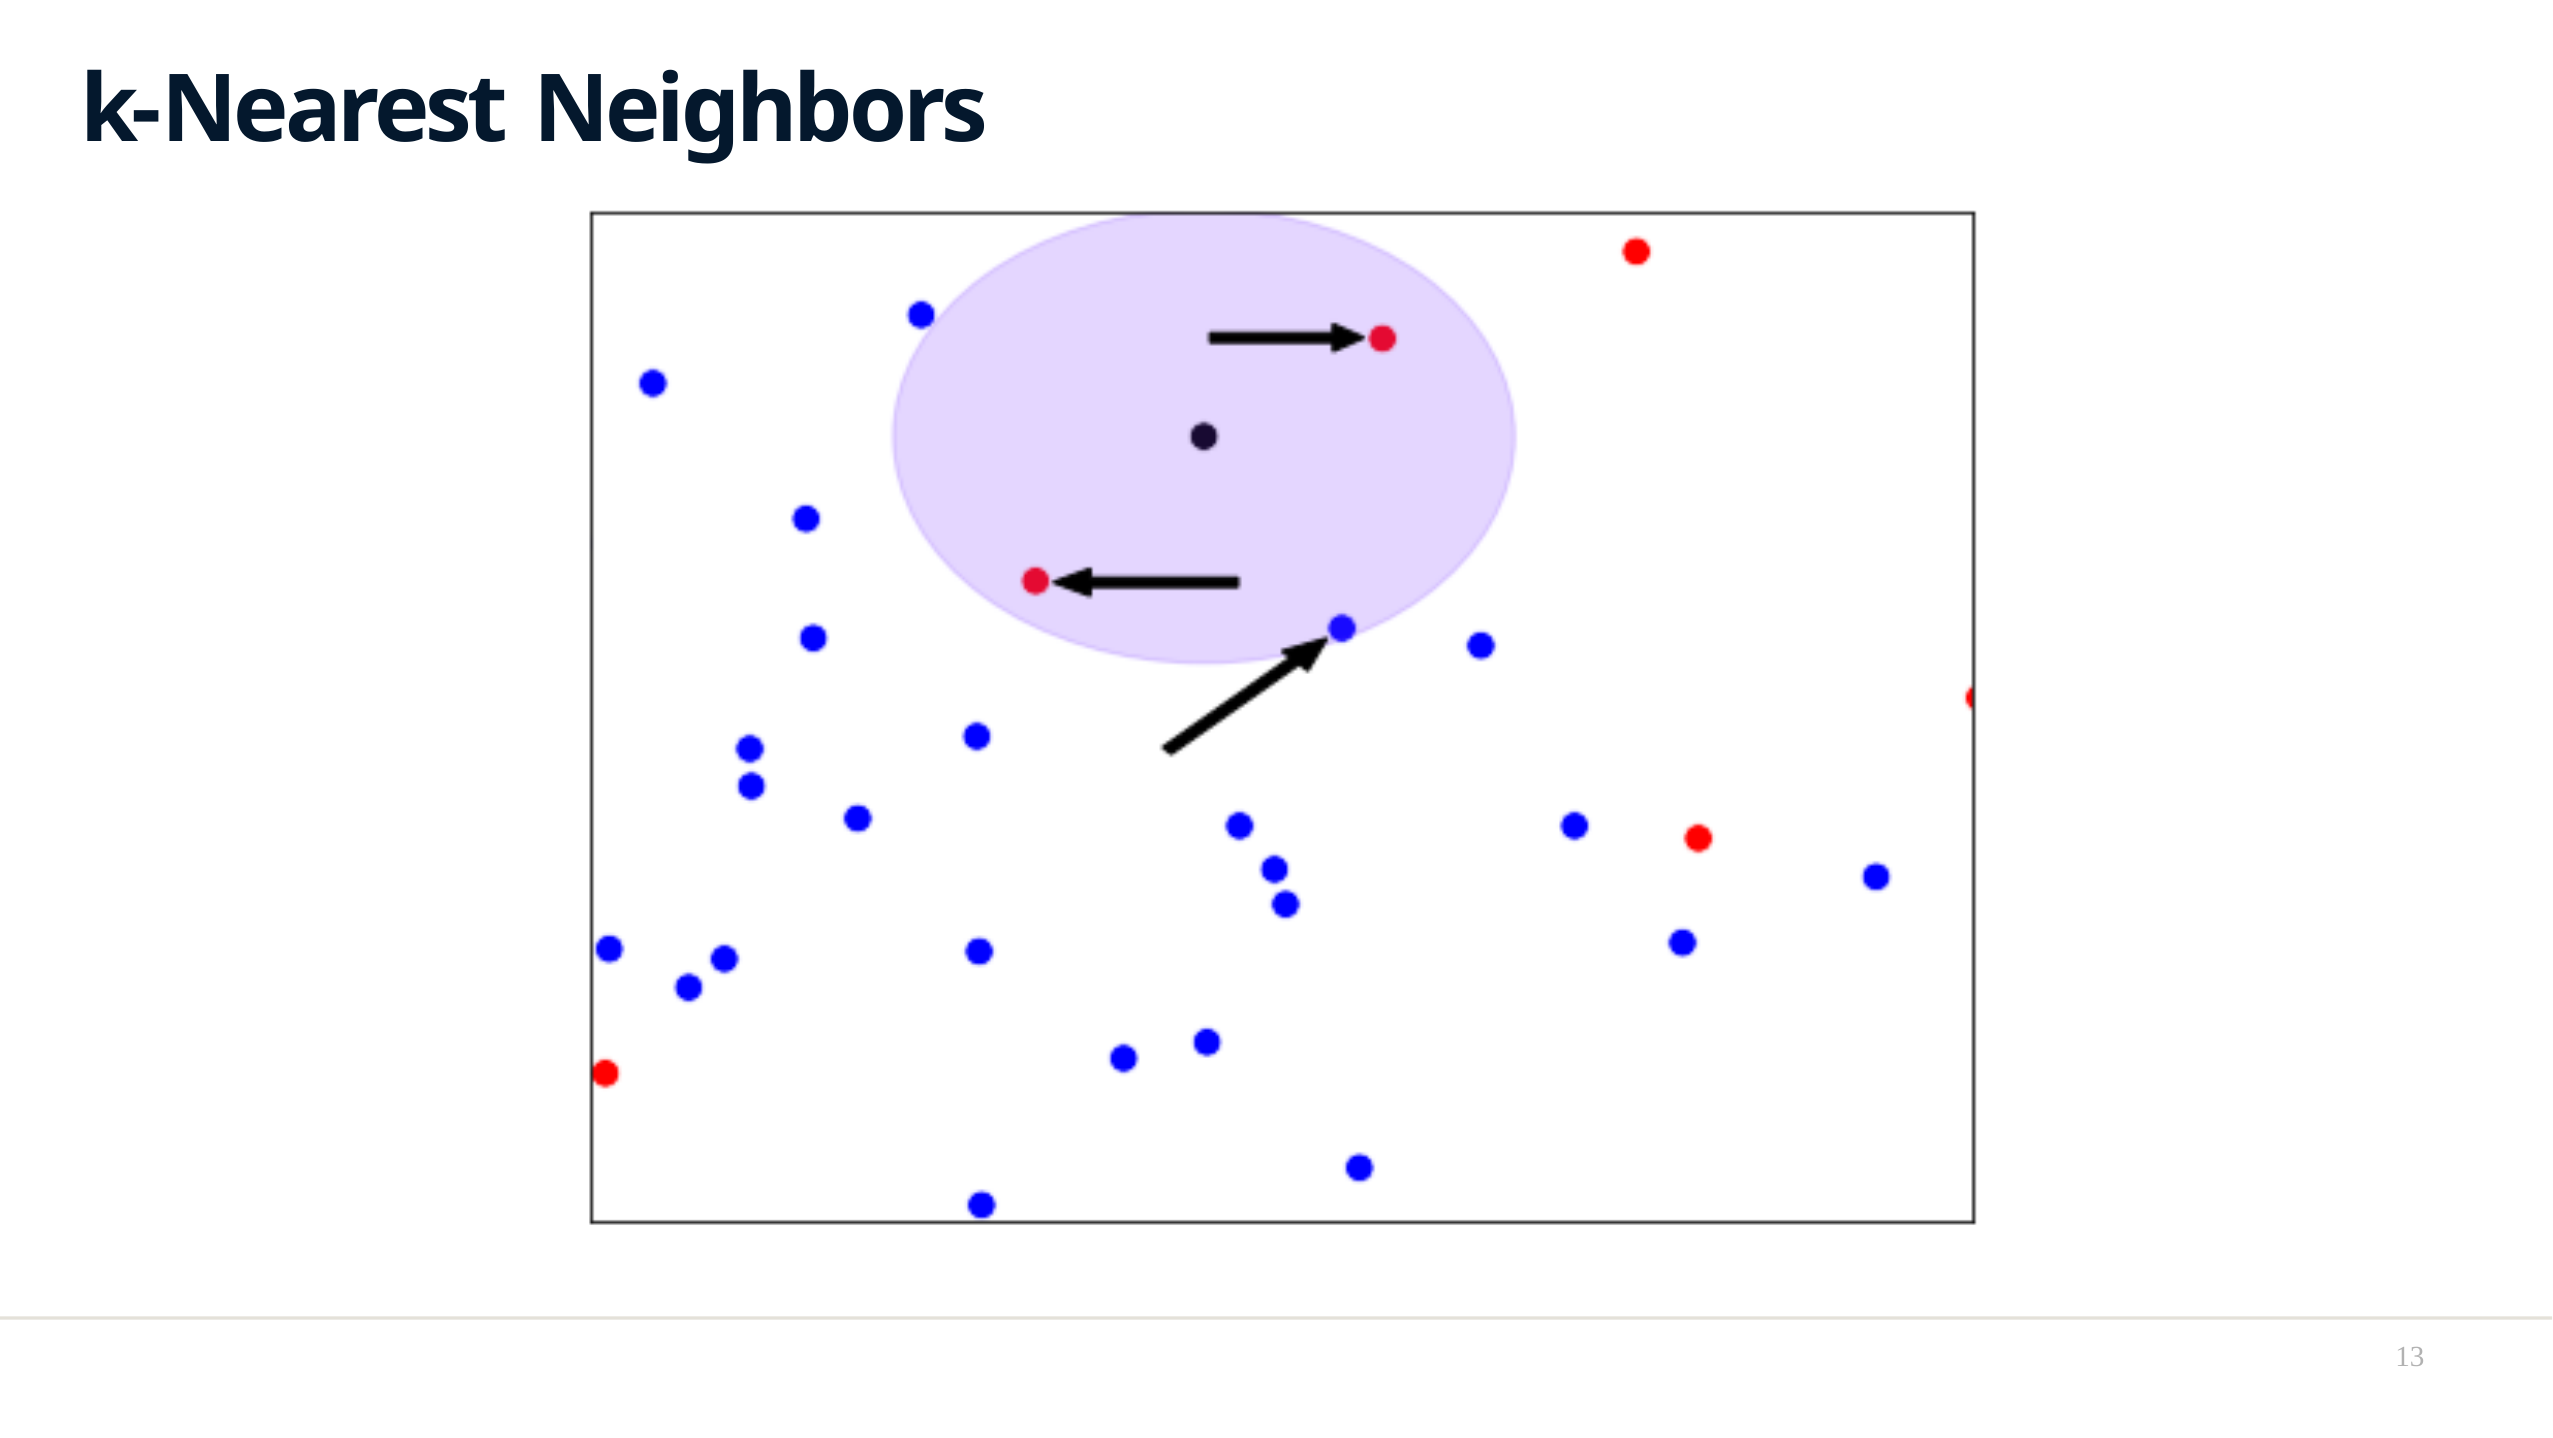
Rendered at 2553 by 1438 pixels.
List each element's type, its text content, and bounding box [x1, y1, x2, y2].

title k-Nearest Neighbors [78, 44, 1813, 288]
picture [557, 191, 1995, 1257]
slide_number 13 [1837, 1336, 2425, 1409]
